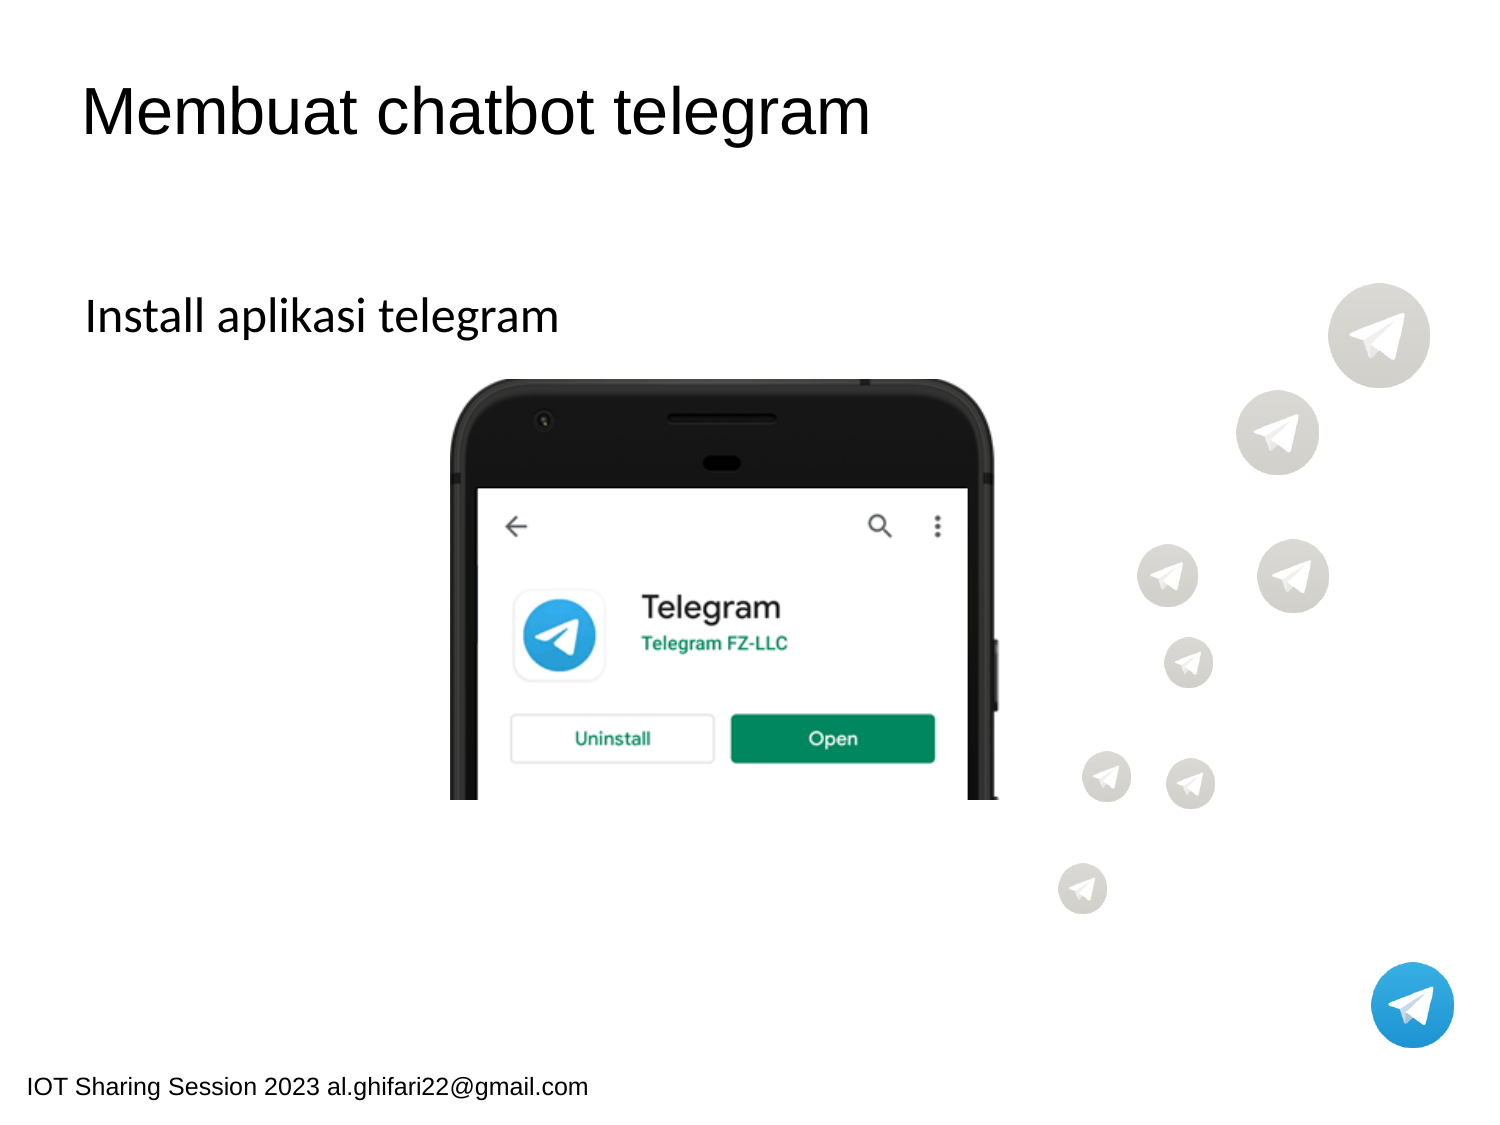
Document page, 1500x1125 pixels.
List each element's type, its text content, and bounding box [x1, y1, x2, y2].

text_box IOT Sharing Session 2023 al.ghifari22@gmail.com [11, 1062, 605, 1108]
text_box Membuat chatbot telegram [66, 60, 889, 156]
text_box Install aplikasi telegram [69, 274, 725, 350]
picture [449, 379, 1004, 801]
picture [1370, 962, 1455, 1049]
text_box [1057, 283, 1430, 914]
